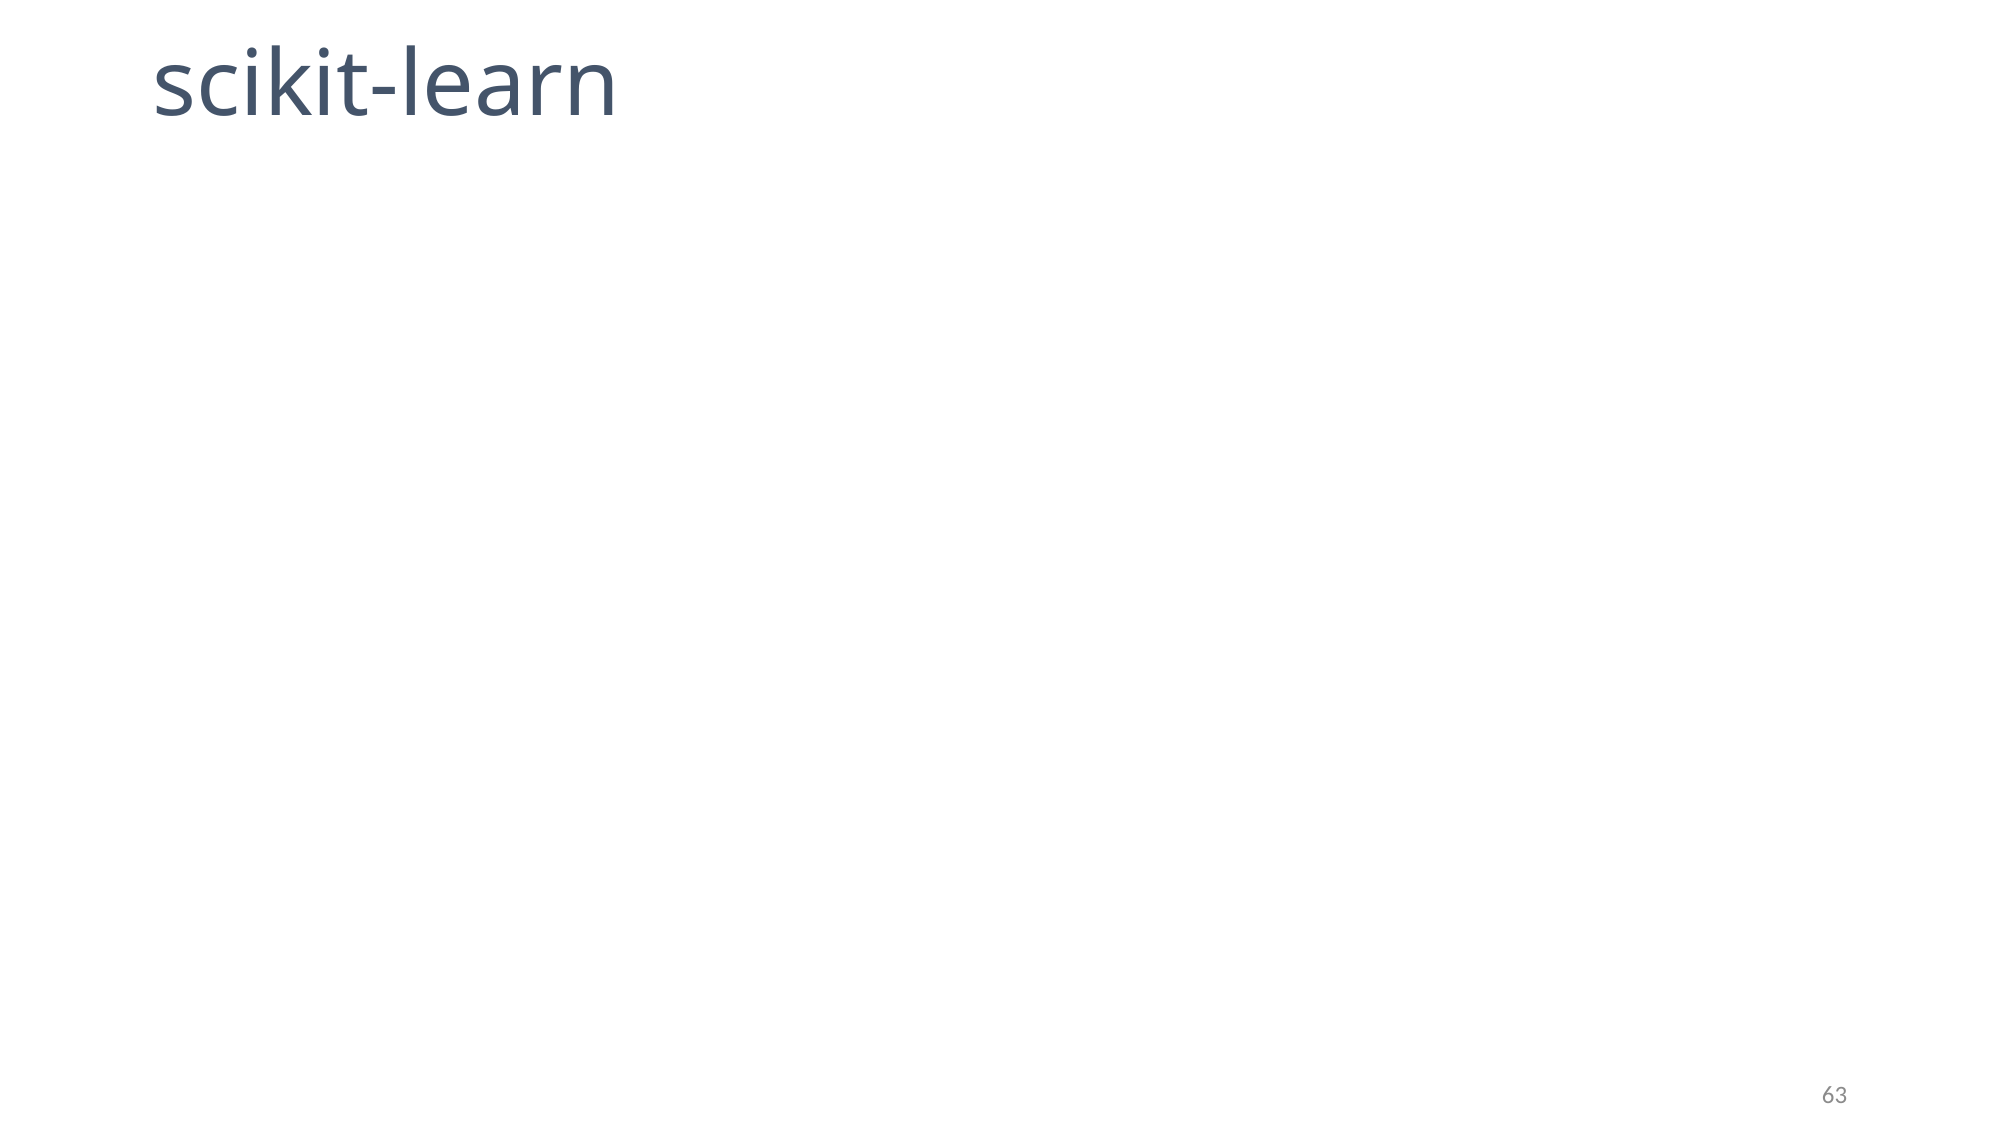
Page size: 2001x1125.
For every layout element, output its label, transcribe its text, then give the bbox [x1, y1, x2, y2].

title scikit-learn [137, 2, 1863, 170]
slide_number 63 [1412, 1064, 1863, 1124]
